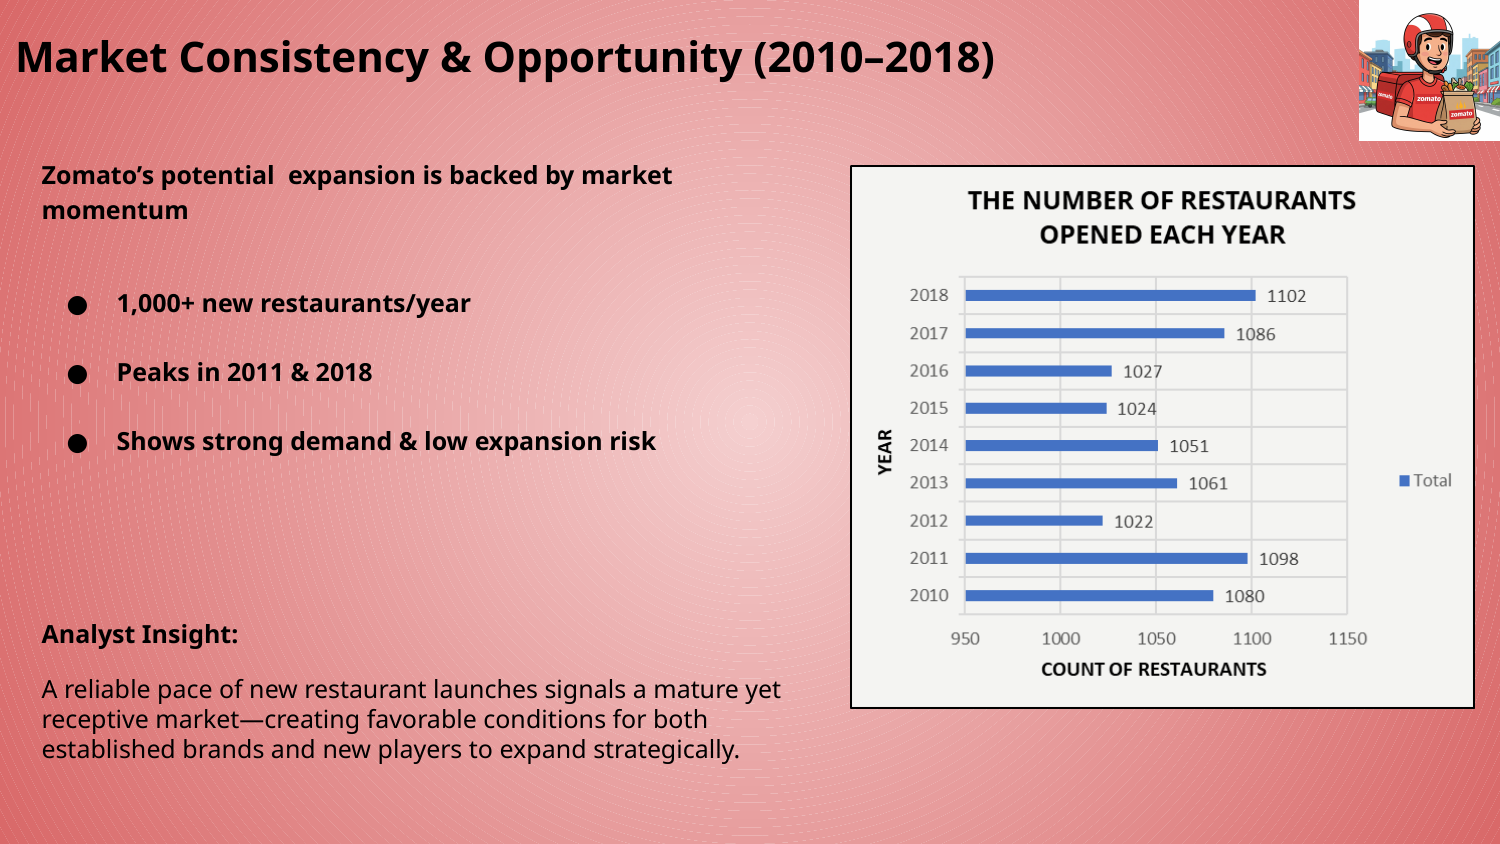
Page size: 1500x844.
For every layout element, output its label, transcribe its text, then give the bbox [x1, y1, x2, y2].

picture [849, 165, 1476, 709]
title Market Consistency & Opportunity (2010–2018) [0, 15, 1354, 127]
text_box Zomato’s potential expansion is backed by market momentum 1,000+ new restaurants/year Peaks in 2011 & 2018 Shows strong demand & low expansion risk Analyst Insight: A reliable pace of new restaurant launches signals a mature yet receptive market—creating favorable conditions for both established brands and new players to expand strategically. [26, 140, 826, 808]
picture [1359, 0, 1500, 141]
